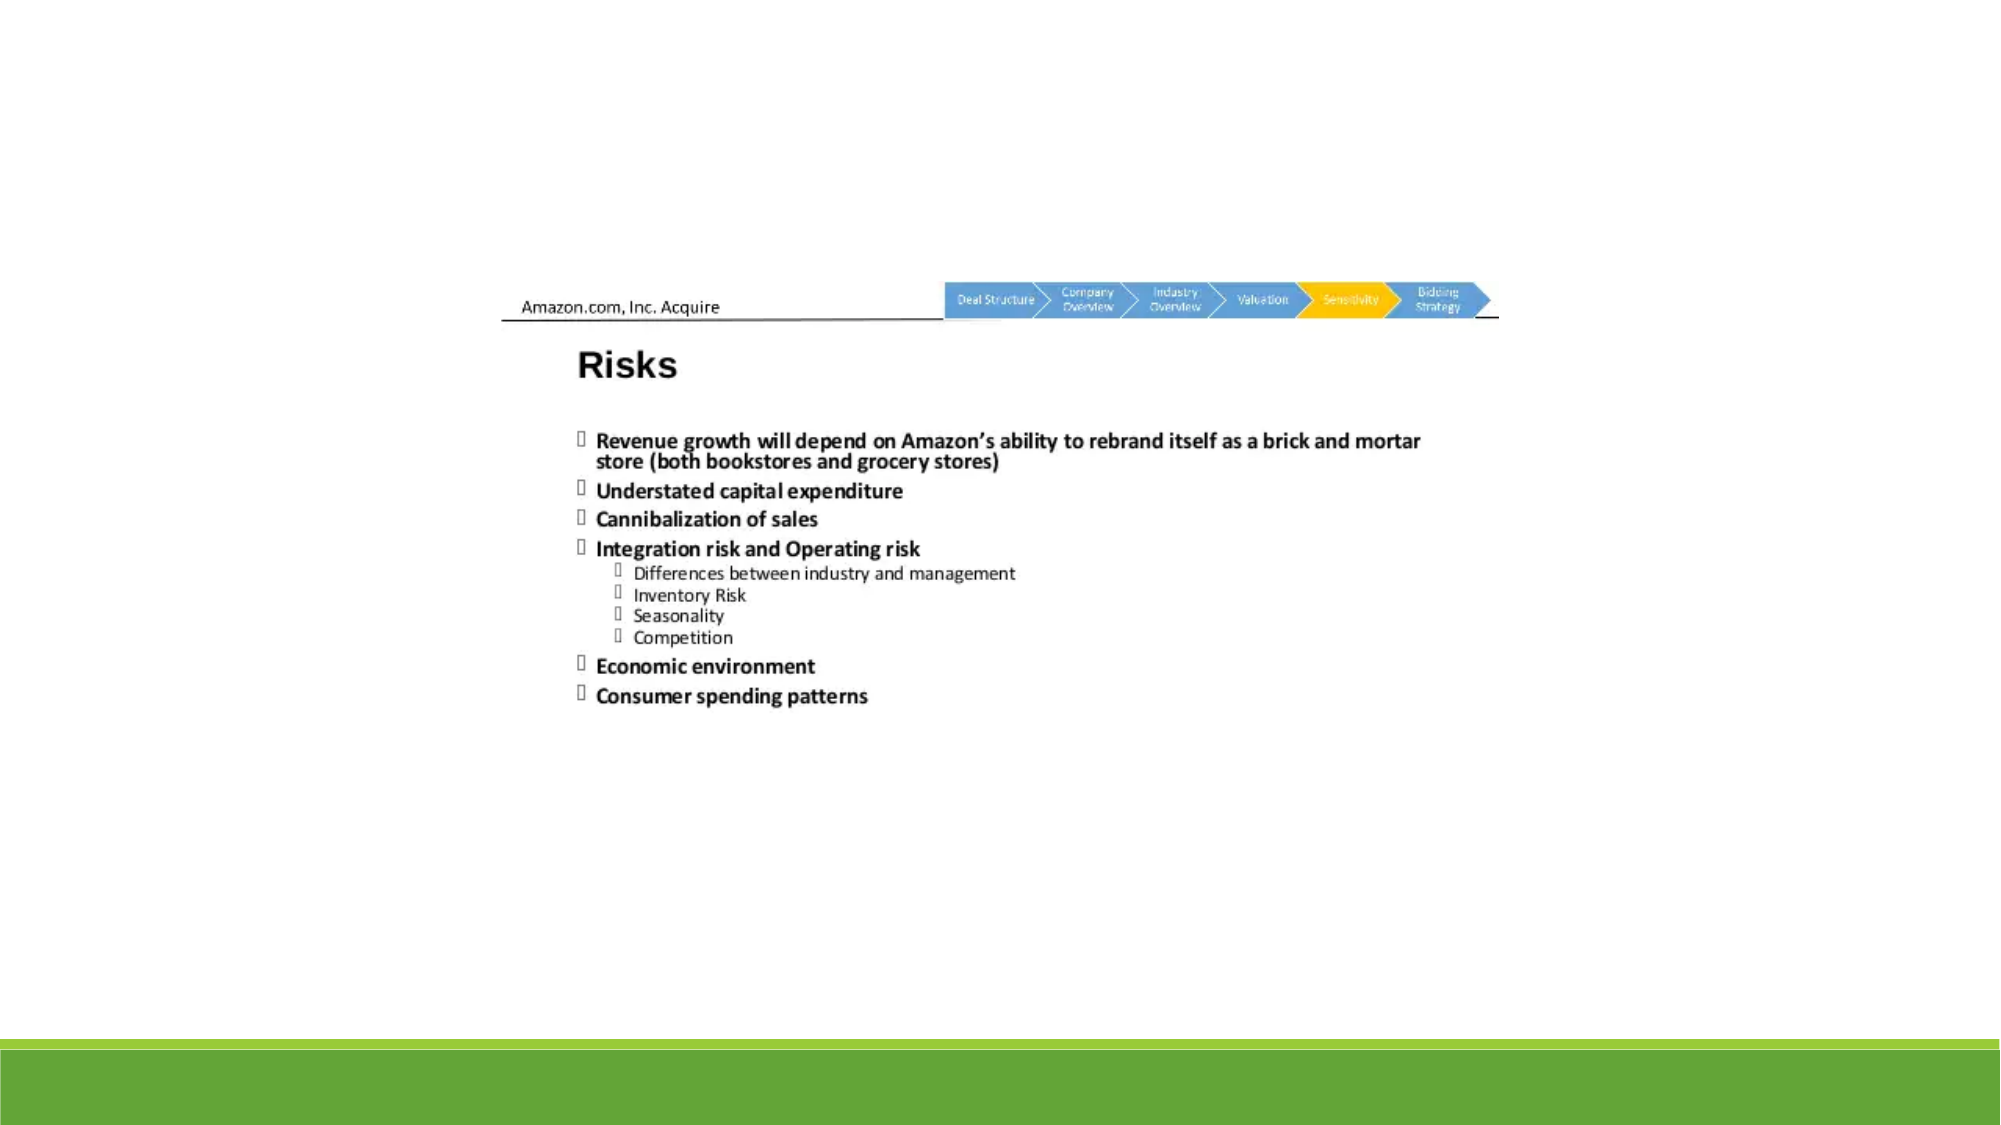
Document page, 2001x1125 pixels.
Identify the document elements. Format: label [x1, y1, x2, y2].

picture [500, 281, 1499, 844]
